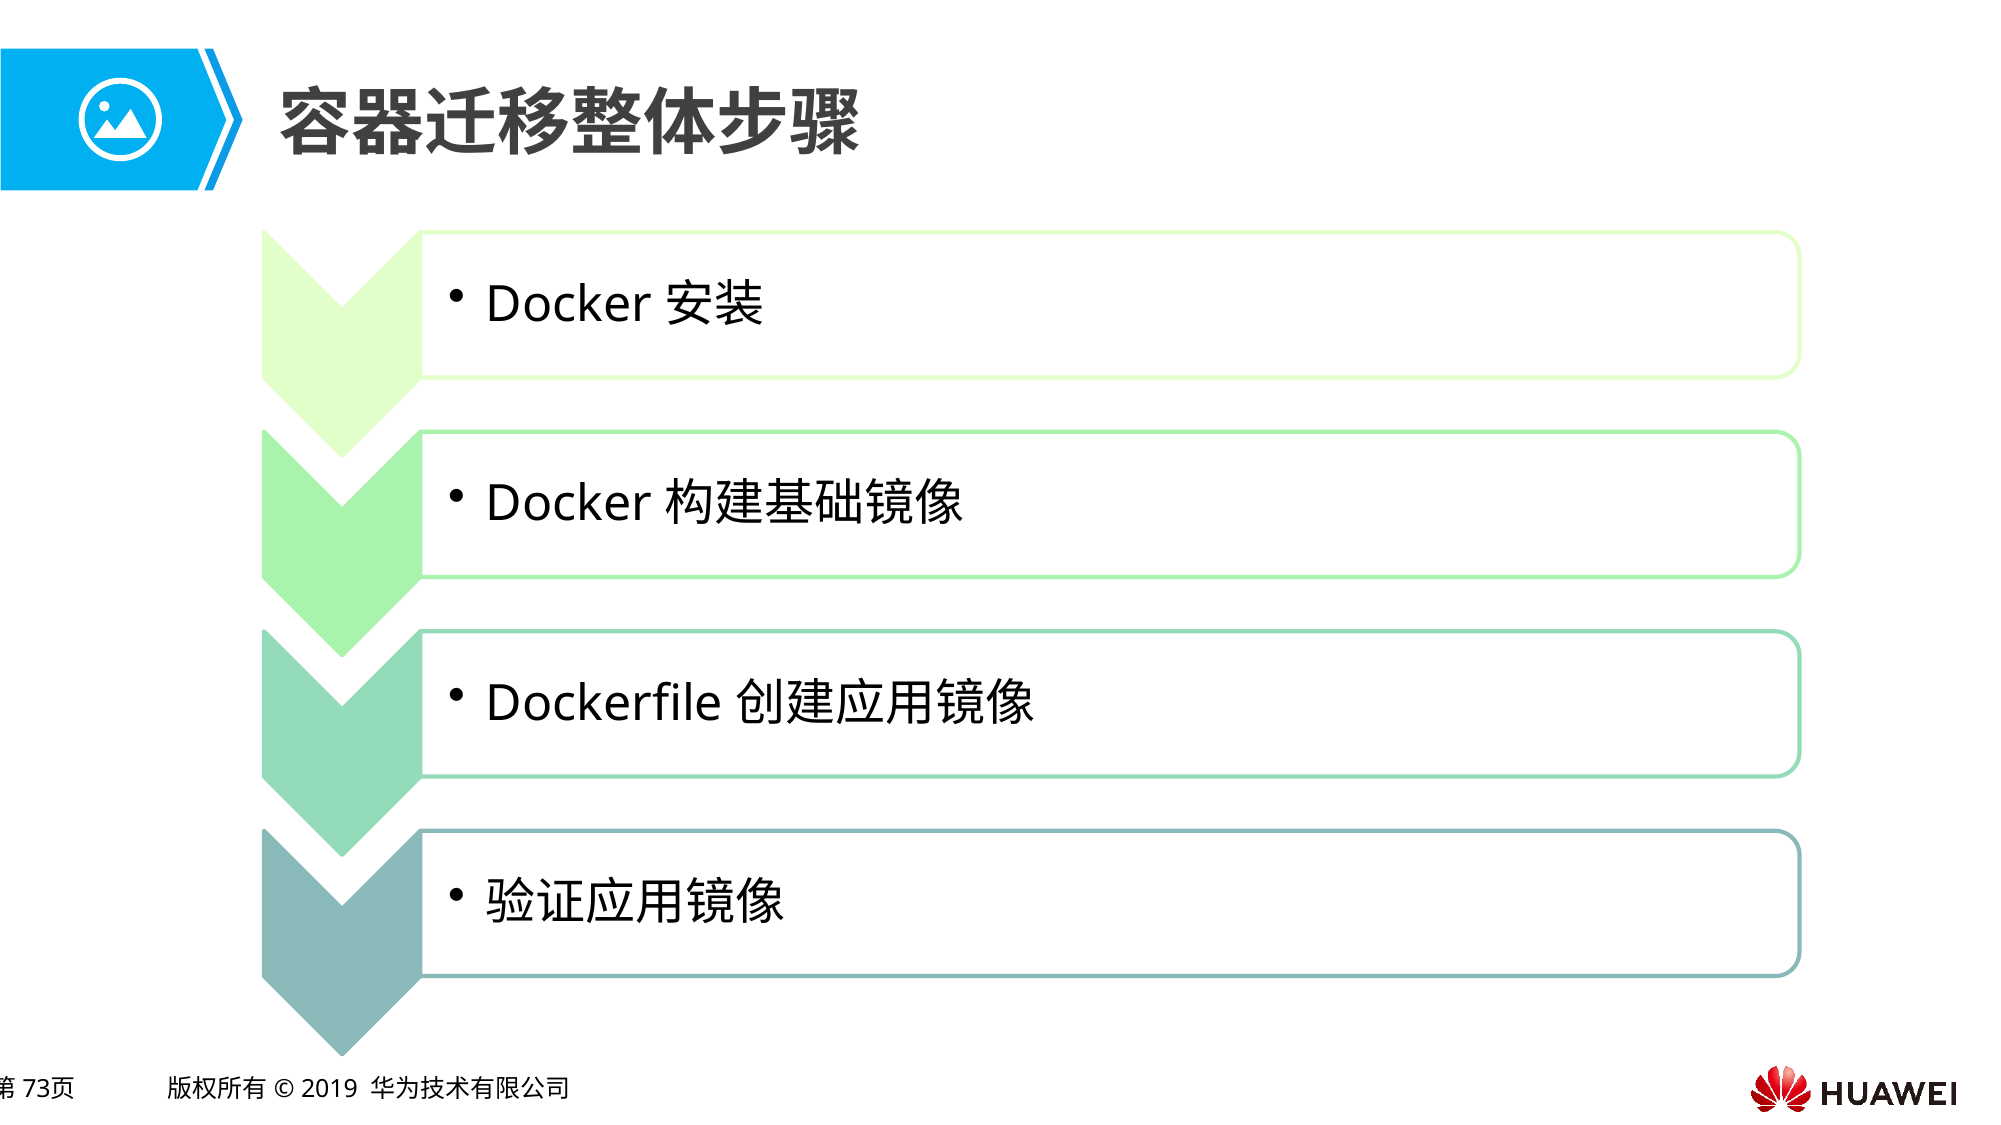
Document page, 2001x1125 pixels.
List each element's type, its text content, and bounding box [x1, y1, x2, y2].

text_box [263, 231, 1800, 1055]
picture [1751, 1066, 1956, 1112]
title 容器迁移整体步骤 [261, 67, 1875, 173]
